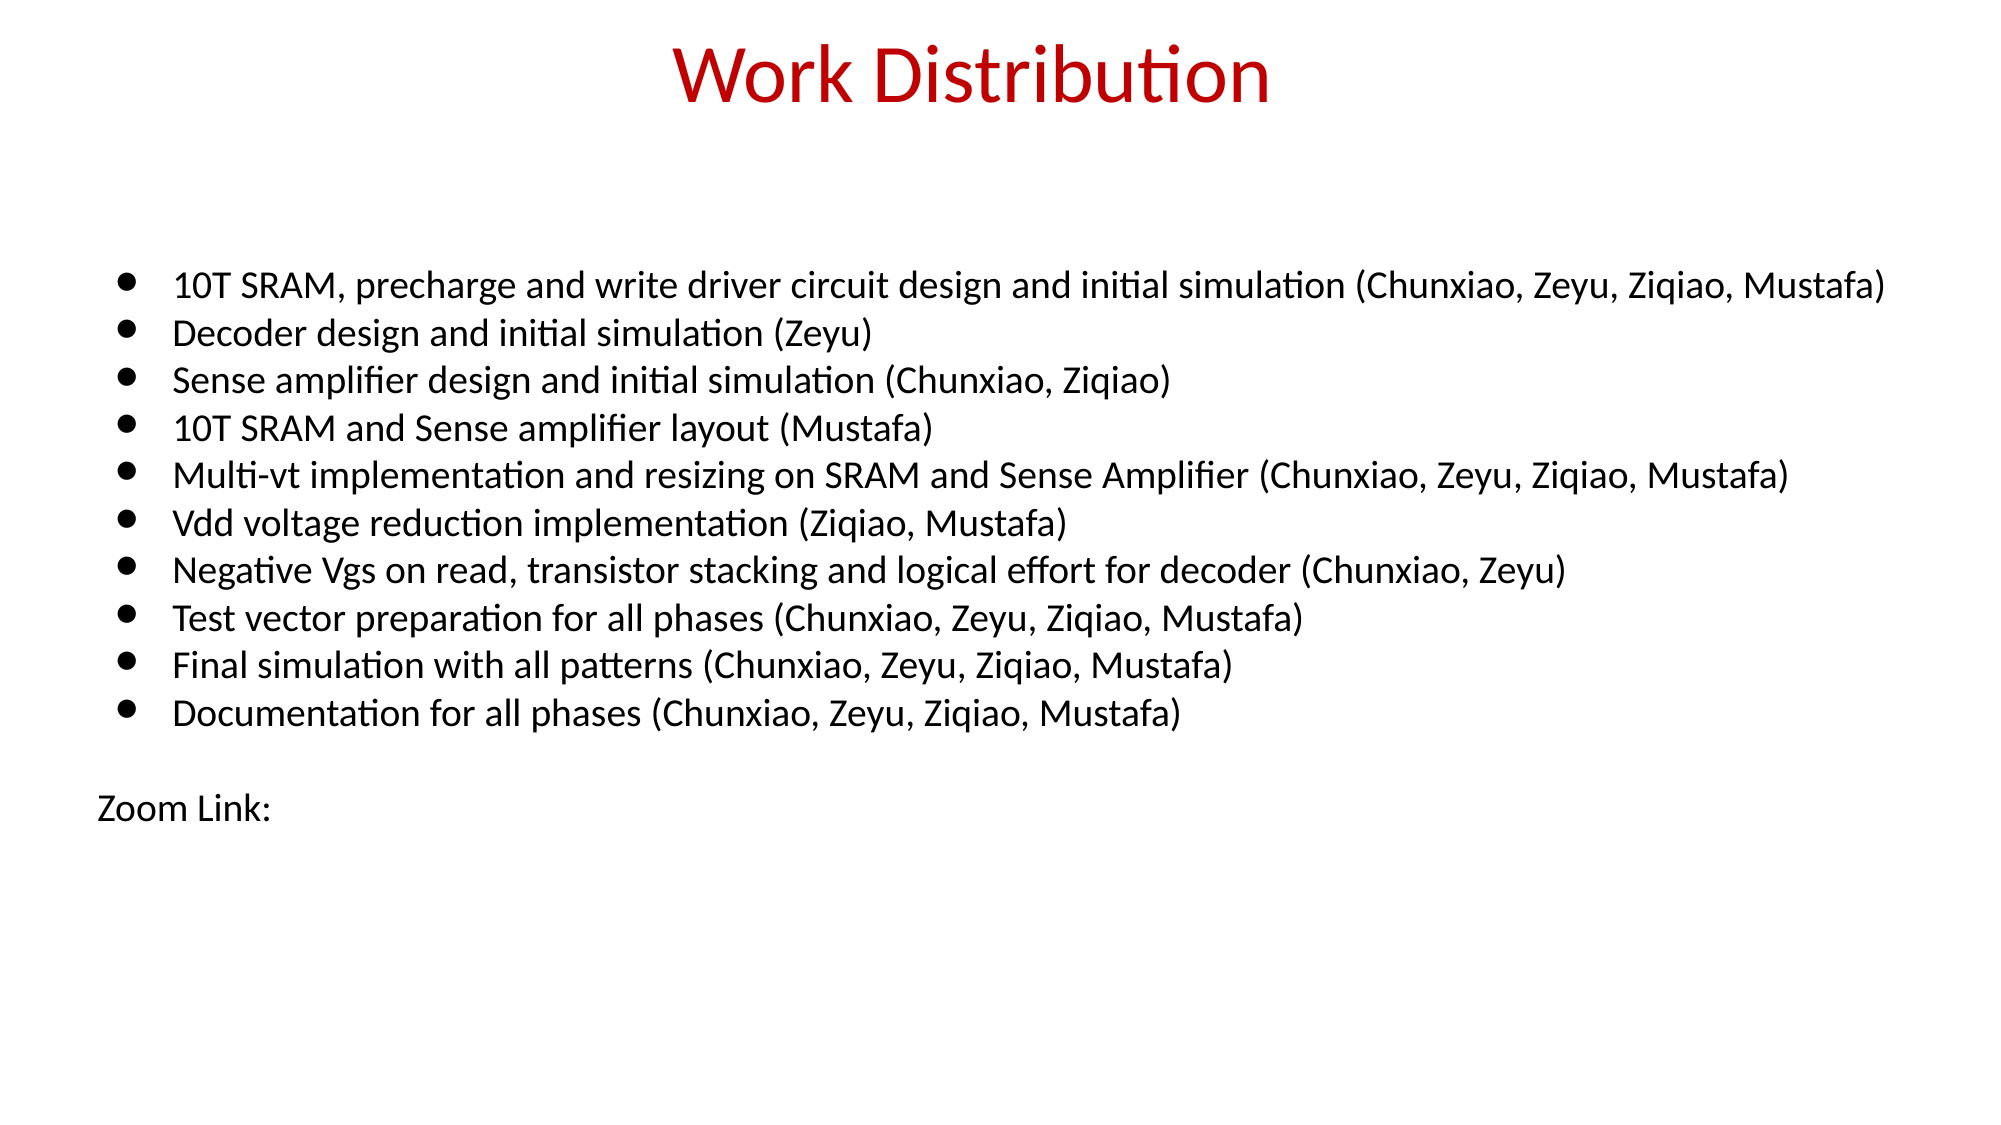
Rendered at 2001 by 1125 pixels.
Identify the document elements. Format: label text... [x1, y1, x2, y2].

text_box 10T SRAM, precharge and write driver circuit design and initial simulation (Chunxiao, Zeyu, Ziqiao, Mustafa) Decoder design and initial simulation (Zeyu) Sense amplifier design and initial simulation (Chunxiao, Ziqiao) 10T SRAM and Sense amplifier layout (Mustafa) Multi-vt implementation and resizing on SRAM and Sense Amplifier (Chunxiao, Zeyu, Ziqiao, Mustafa) Vdd voltage reduction implementation (Ziqiao, Mustafa) Negative Vgs on read, transistor stacking and logical effort for decoder (Chunxiao, Zeyu) Test vector preparation for all phases (Chunxiao, Zeyu, Ziqiao, Mustafa) Final simulation with all patterns (Chunxiao, Zeyu, Ziqiao, Mustafa) Documentation for all phases (Chunxiao, Zeyu, Ziqiao, Mustafa) Zoom Link: [82, 251, 1918, 837]
text_box Work Distribution [124, 11, 1821, 127]
